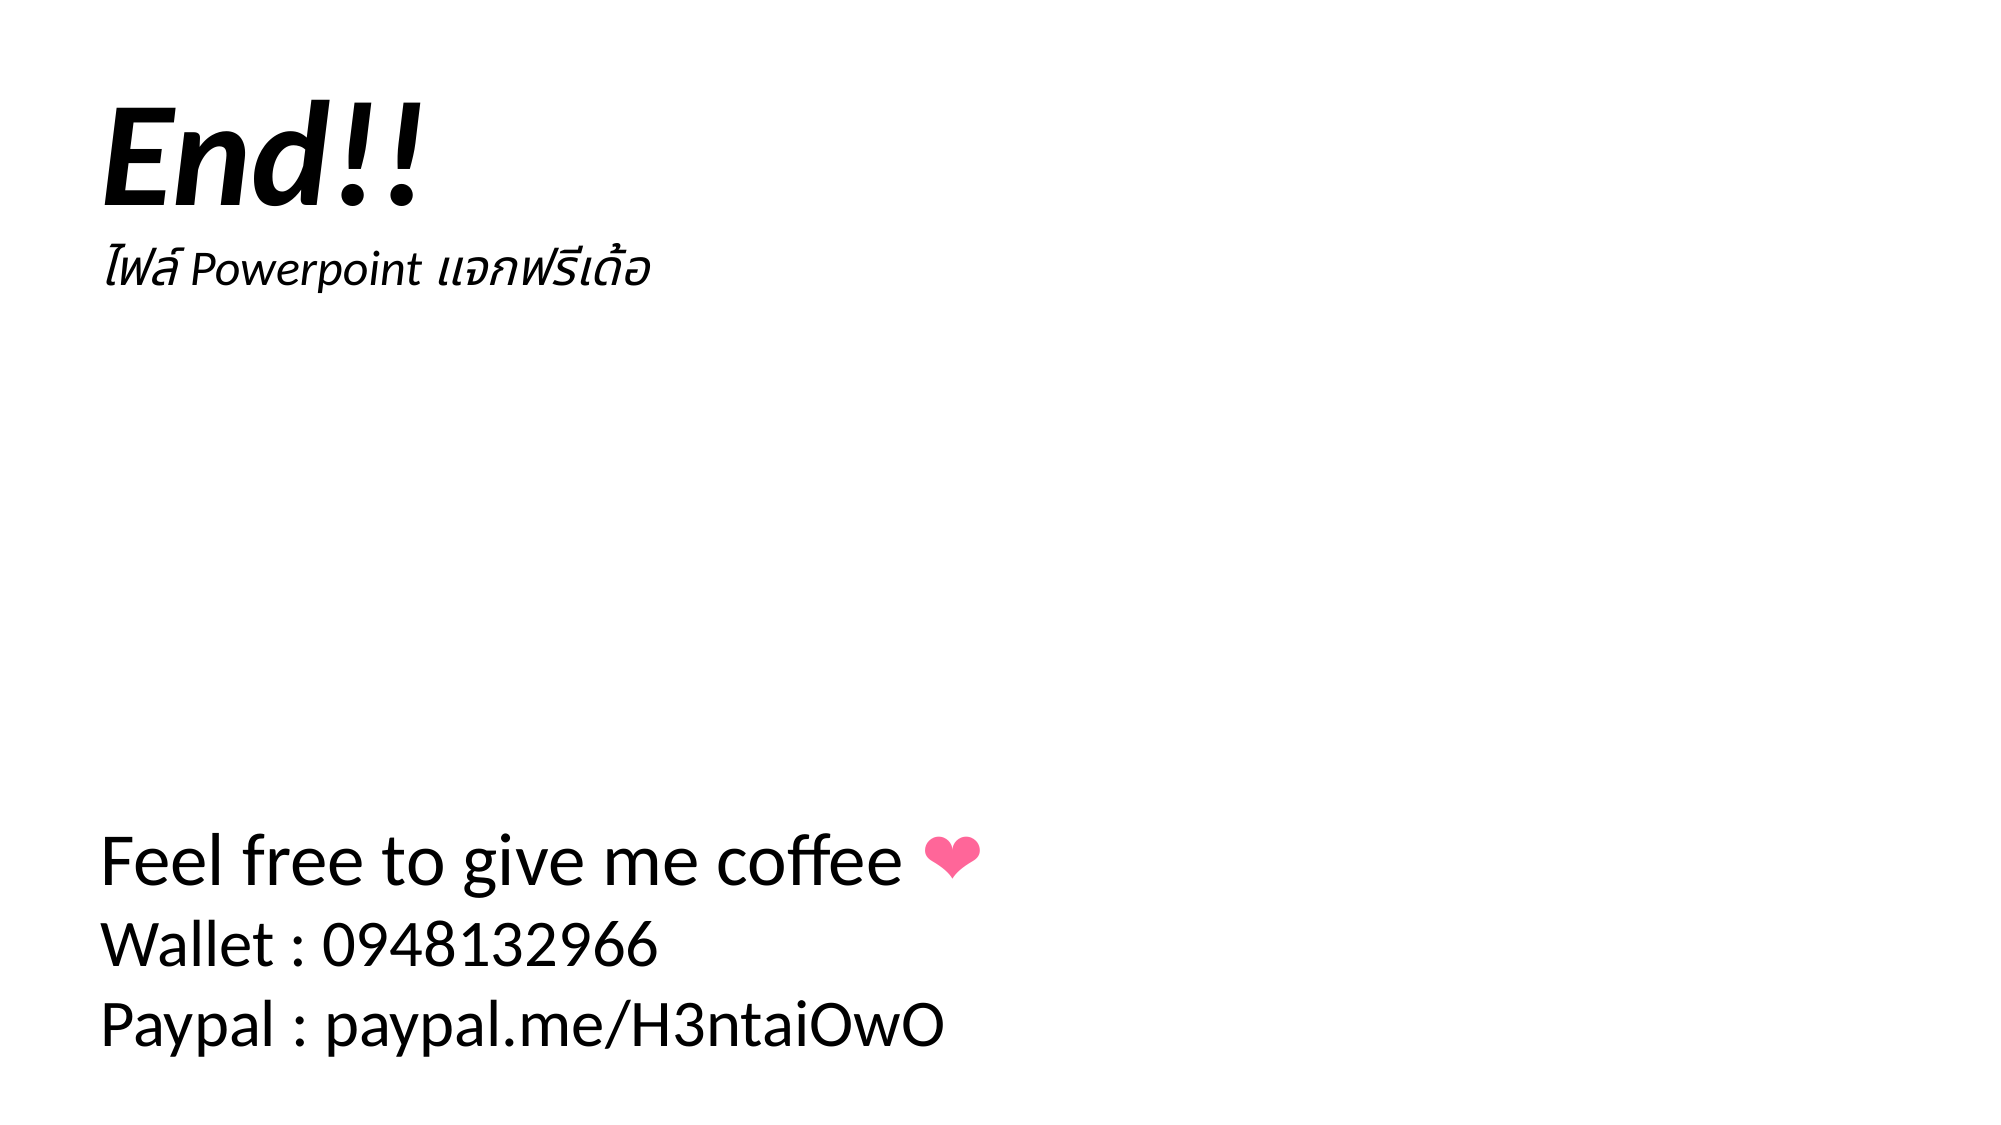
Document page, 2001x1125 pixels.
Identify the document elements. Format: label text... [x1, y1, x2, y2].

text_box End!! ไฟล์ Powerpoint แจกฟรีเด้อ Feel free to give me coffee ❤ Wallet : 0948132966 Paypal : paypal.me/H3ntaiOwO [85, 47, 999, 1125]
